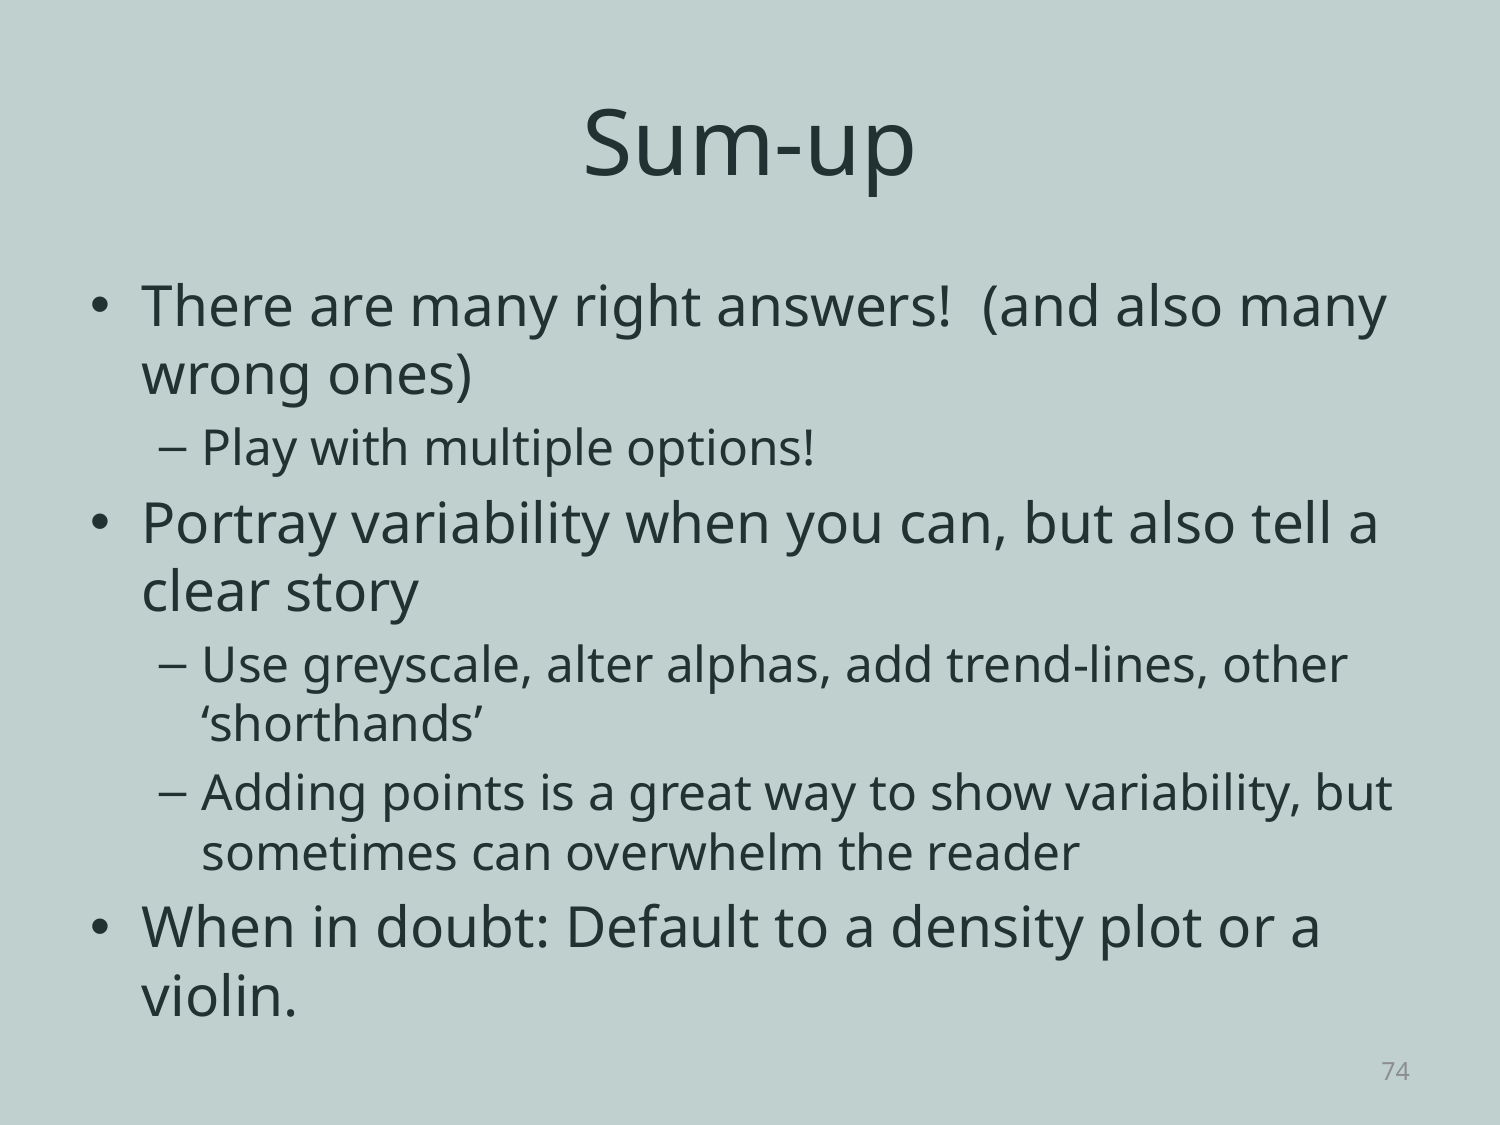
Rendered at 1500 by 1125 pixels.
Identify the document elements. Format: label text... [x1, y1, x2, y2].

slide_number 74 [1074, 1042, 1425, 1103]
list There are many right answers! (and also many wrong ones) Play with multiple options! Portray variability when you can, but also tell a clear story Use greyscale, alter alphas, add trend-lines, other ‘shorthands’ Adding points is a great way to show variability, but sometimes can overwhelm the reader When in doubt: Default to a density plot or a violin. [75, 262, 1425, 1043]
title Sum-up [75, 45, 1425, 233]
